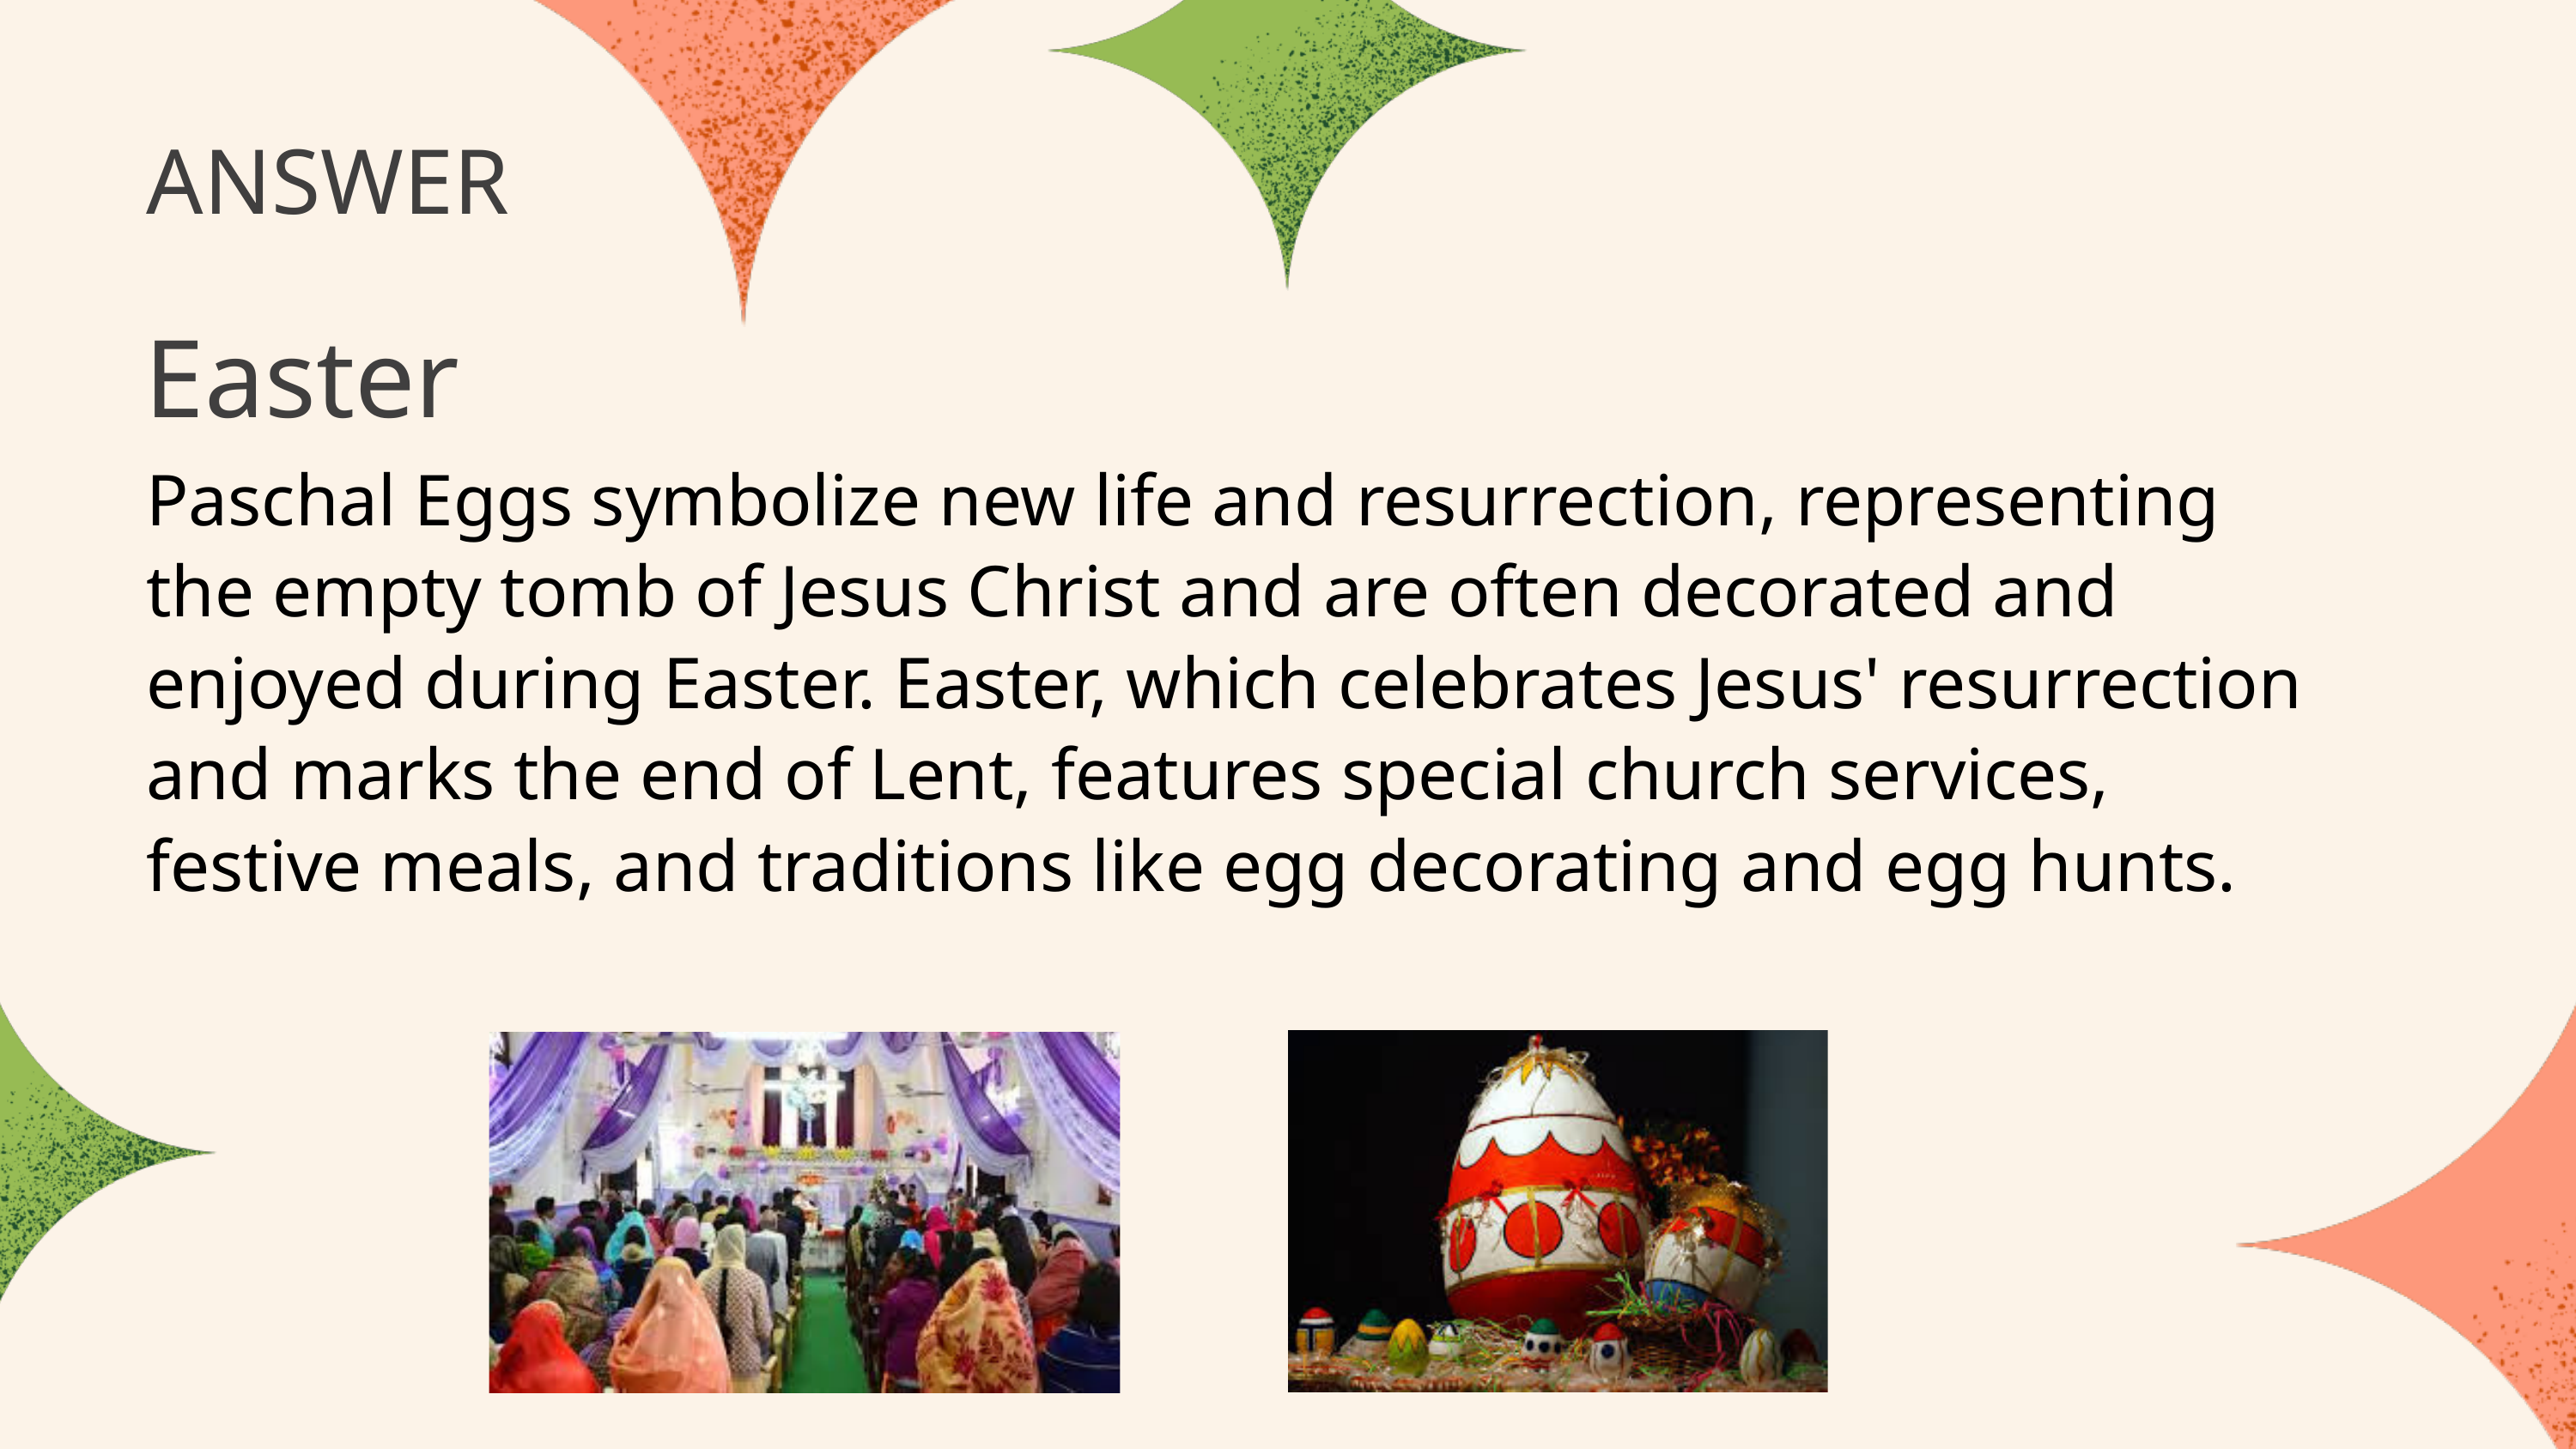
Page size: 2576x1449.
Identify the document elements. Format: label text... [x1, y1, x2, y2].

text_box [369, 0, 1048, 278]
text_box [1048, 0, 1528, 278]
text_box Paschal Eggs symbolize new life and resurrection, representing the empty tomb of Jesus Christ and are often decorated and enjoyed during Easter. Easter, which celebrates Jesus' resurrection and marks the end of Lent, features special church services, festive meals, and traditions like egg decorating and egg hunts. [146, 448, 2337, 906]
text_box Easter [144, 278, 2432, 440]
text_box [0, 912, 218, 1393]
text_box [2235, 870, 2576, 1449]
text_box [489, 1032, 1121, 1393]
text_box ANSWER [146, 124, 369, 233]
text_box [1287, 1030, 1828, 1392]
